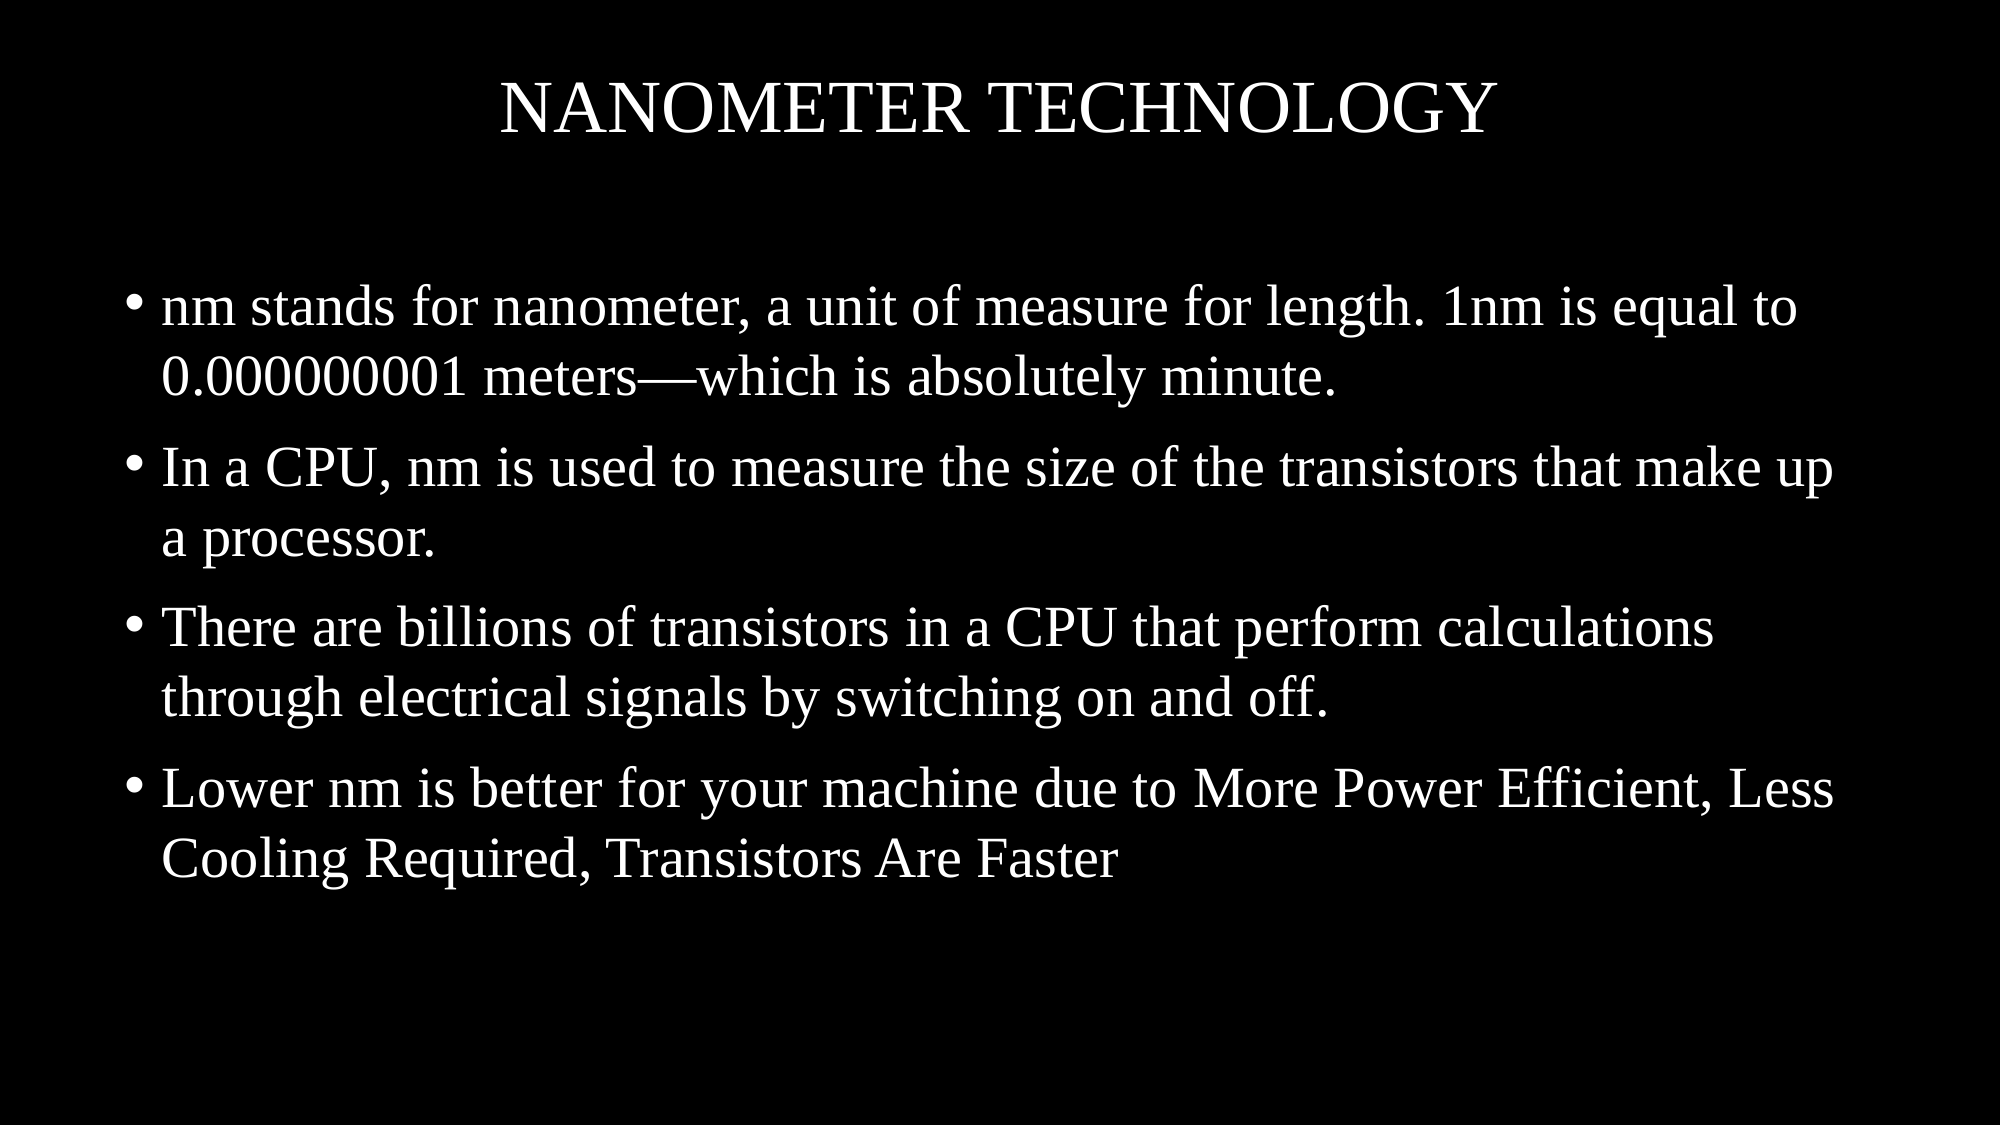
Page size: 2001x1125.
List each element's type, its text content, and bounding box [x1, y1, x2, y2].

title NANOMETER TECHNOLOGY [137, 0, 1863, 218]
list nm stands for nanometer, a unit of measure for length. 1nm is equal to 0.000000001 meters—which is absolutely minute. In a CPU, nm is used to measure the size of the transistors that make up a processor. There are billions of transistors in a CPU that perform calculations through electrical signals by switching on and off. Lower nm is better for your machine due to More Power Efficient, Less Cooling Required, Transistors Are Faster [109, 259, 1863, 1032]
